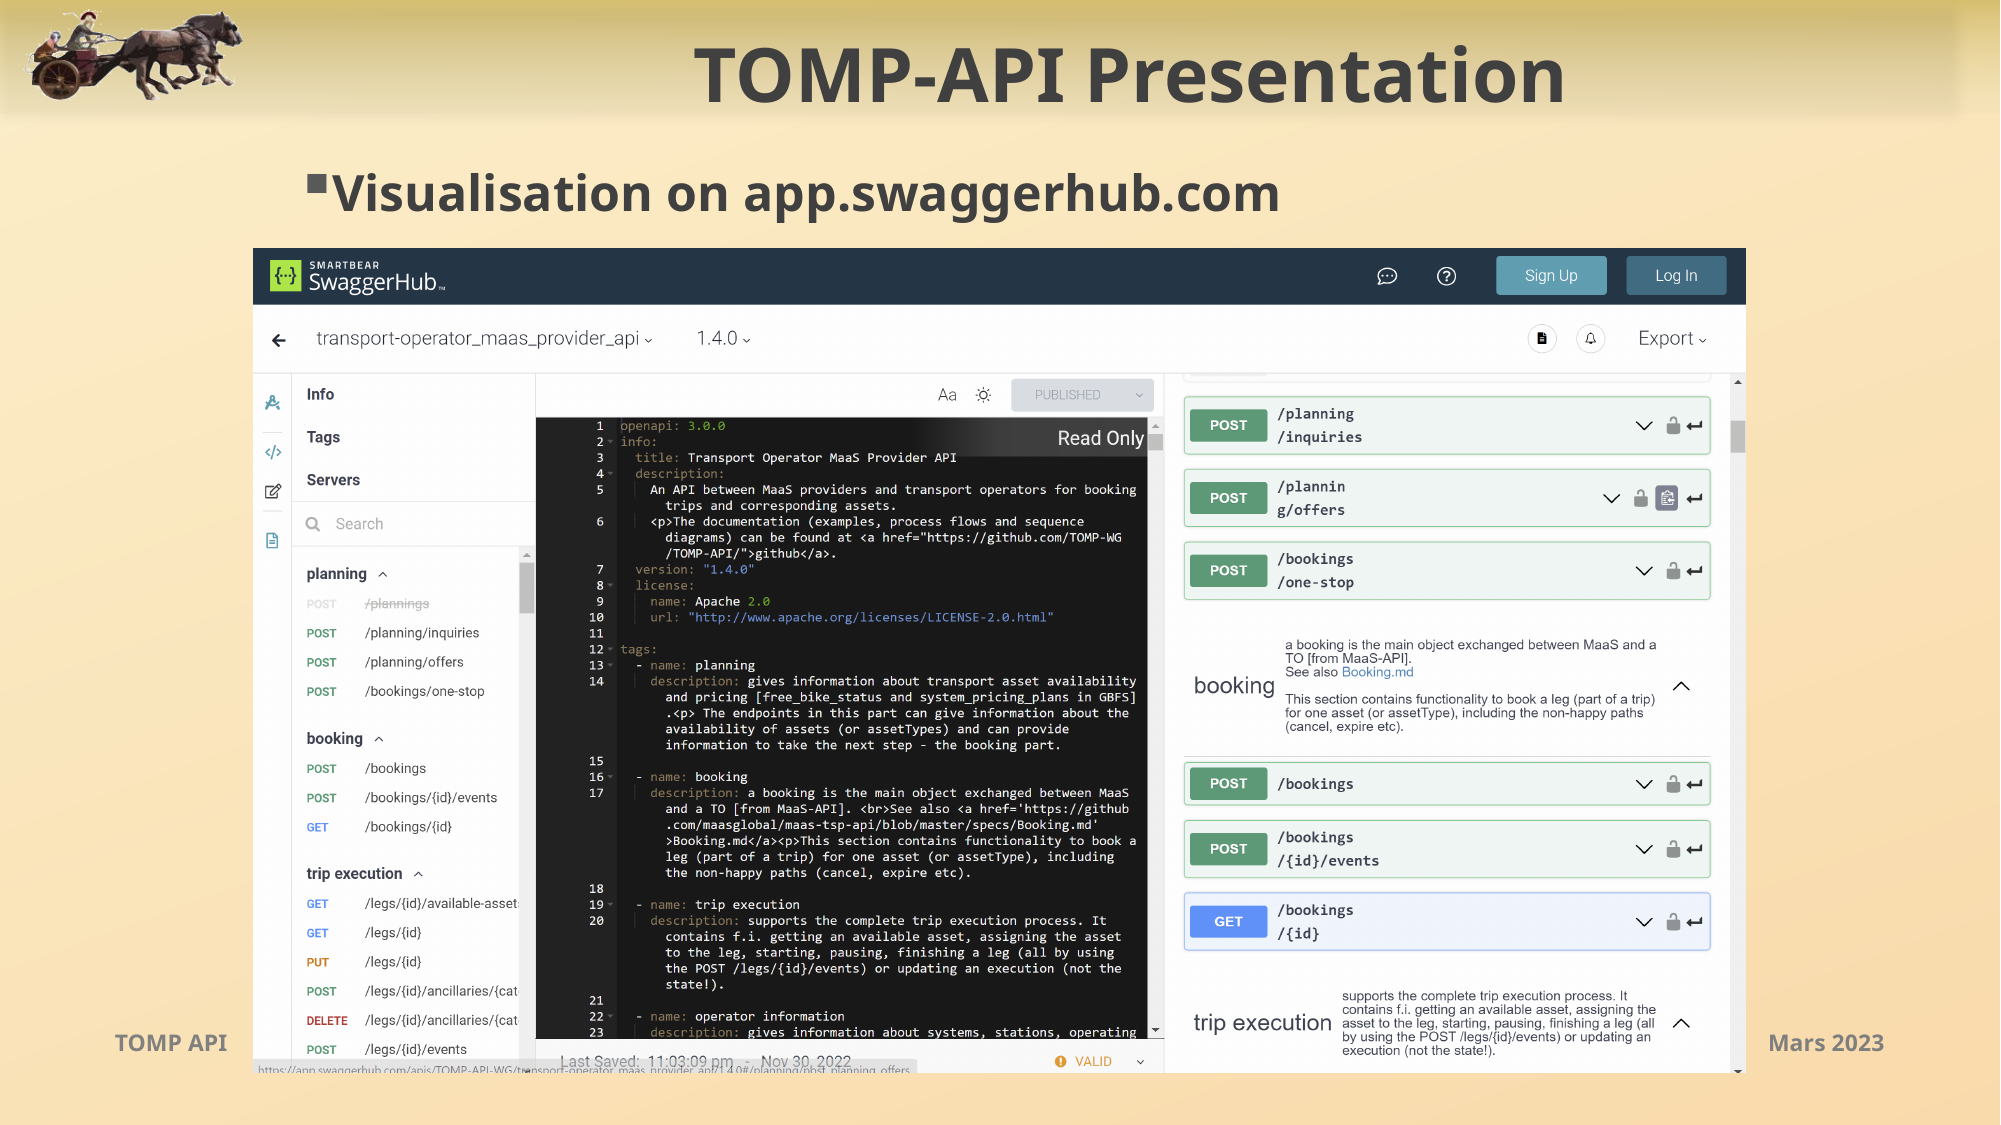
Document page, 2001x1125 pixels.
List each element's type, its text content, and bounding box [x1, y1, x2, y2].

slide_number Mars 2023 [1752, 1012, 1900, 1073]
text_box TOMP-API Presentation [308, 20, 1955, 116]
list Visualisation on app.swaggerhub.com [279, 160, 1697, 246]
picture [253, 248, 1747, 1073]
footer TOMP API [99, 1012, 247, 1073]
picture [23, 9, 244, 102]
